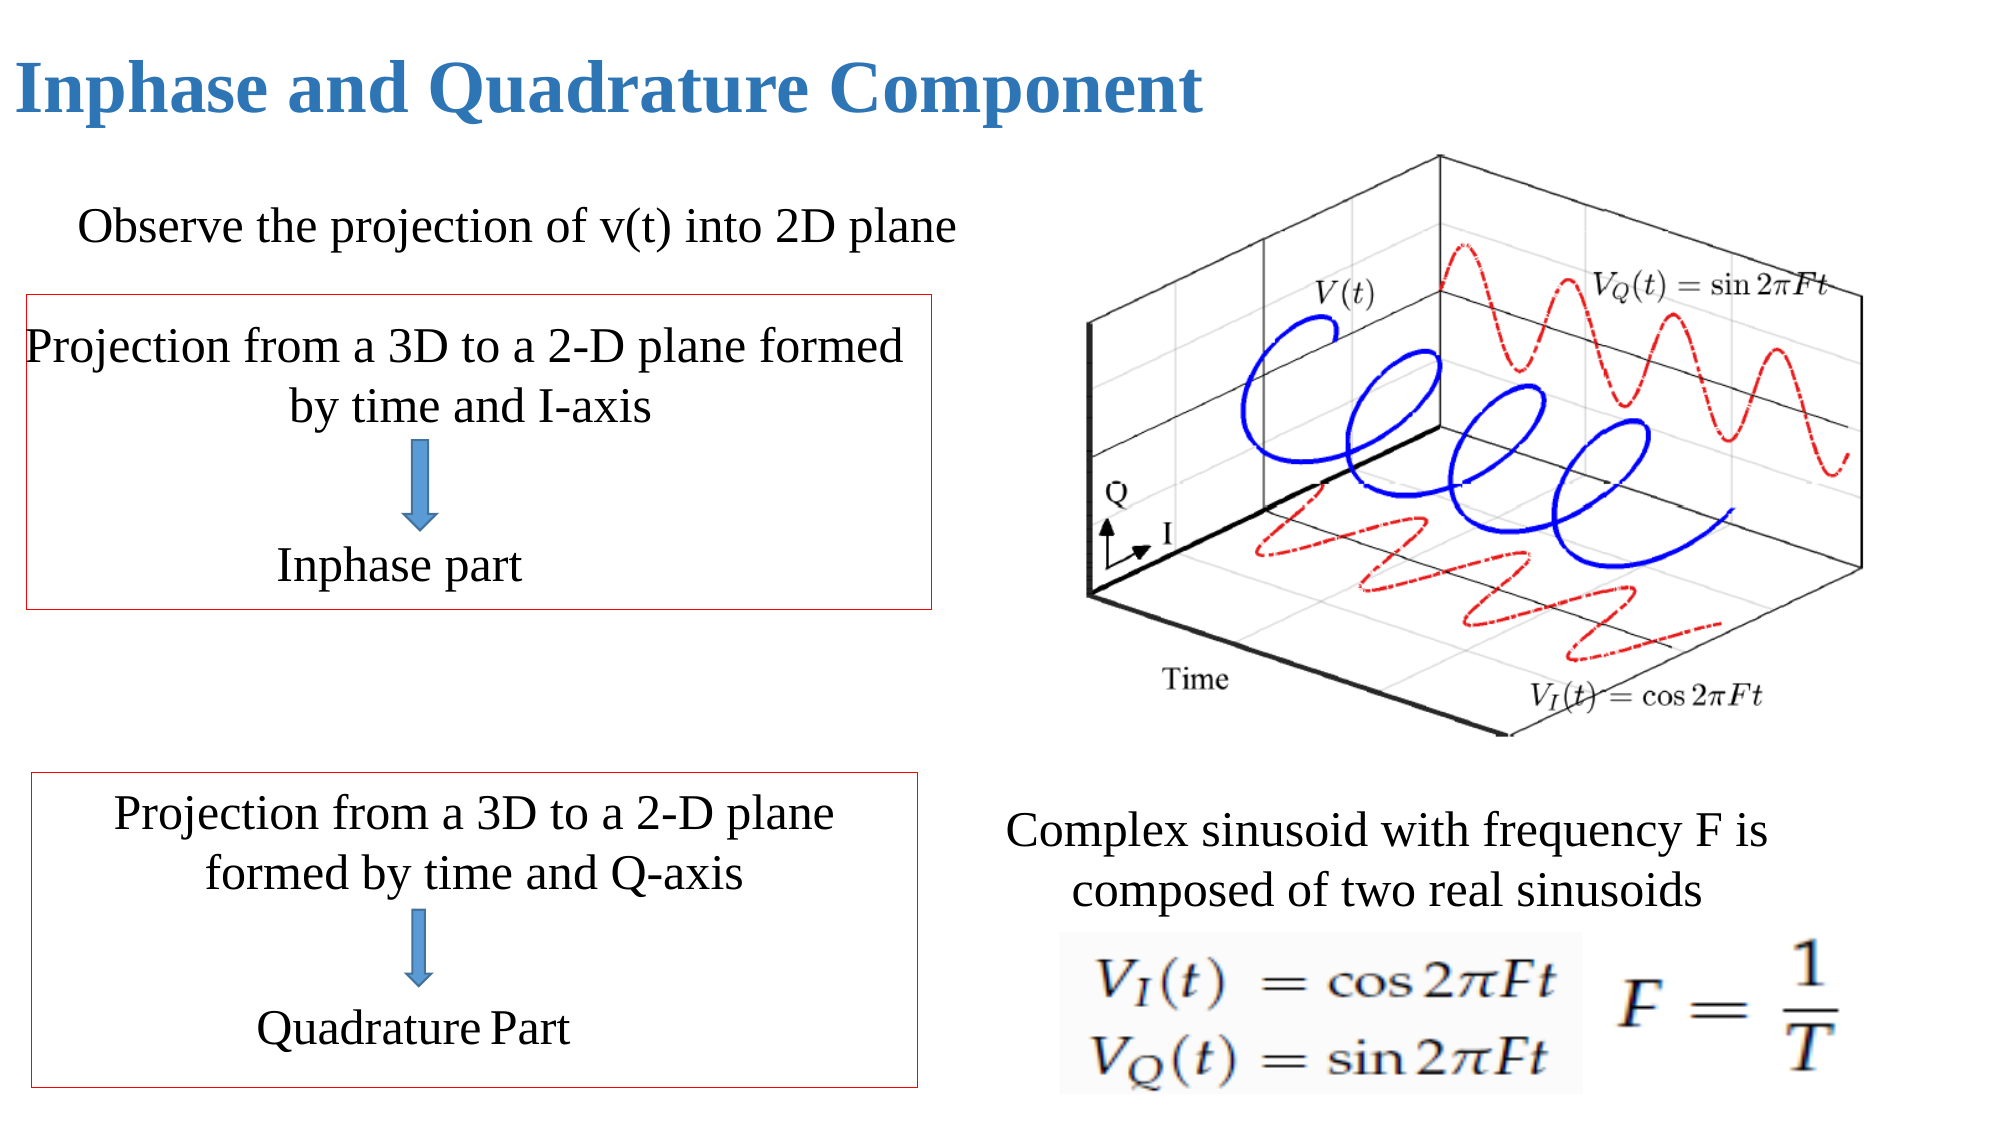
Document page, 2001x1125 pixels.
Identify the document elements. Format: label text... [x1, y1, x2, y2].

text_box Quadrature Part [241, 987, 631, 1063]
text_box Complex sinusoid with frequency F is composed of two real sinusoids [936, 789, 1839, 924]
text_box Inphase and Quadrature Component [0, 40, 1393, 182]
picture [1059, 931, 1583, 1094]
text_box [26, 441, 932, 610]
text_box Projection from a 3D to a 2-D plane formed by time and I-axis [4, 305, 937, 441]
text_box Inphase part [261, 523, 646, 599]
text_box [26, 294, 932, 305]
text_box [401, 439, 439, 523]
text_box Projection from a 3D to a 2-D plane formed by time and Q-axis [31, 772, 918, 1088]
picture [1601, 925, 1865, 1086]
text_box Observe the projection of v(t) into 2D plane [62, 184, 1013, 260]
picture [1022, 151, 1907, 742]
text_box [403, 908, 434, 987]
